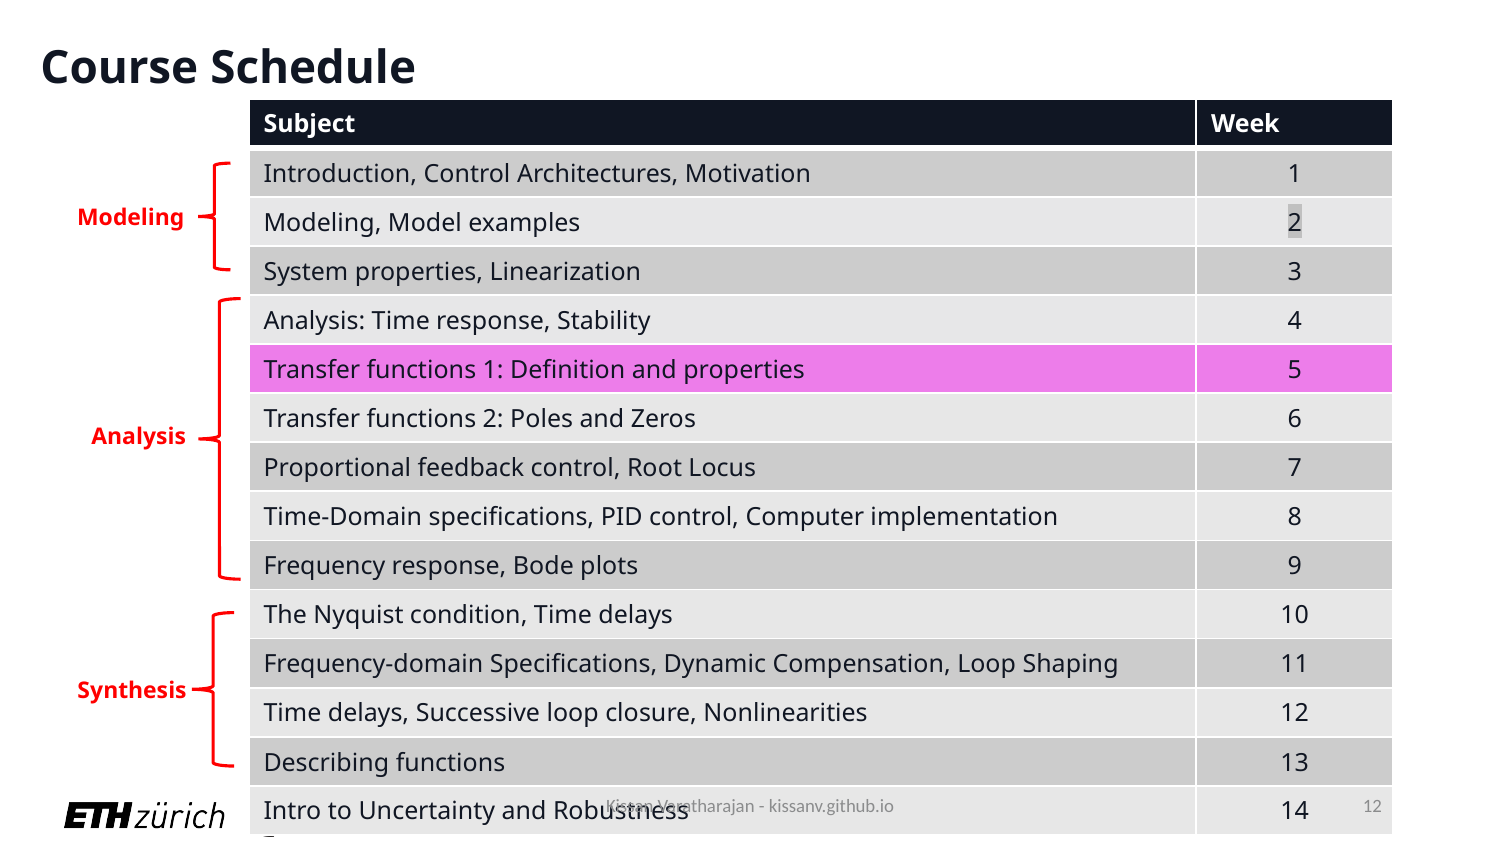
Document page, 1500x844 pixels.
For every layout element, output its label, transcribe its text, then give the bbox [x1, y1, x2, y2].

text_box [198, 162, 231, 271]
table_cell Frequency response, Bode plots [250, 541, 1195, 589]
table_cell System properties, Linearization [250, 247, 1195, 294]
table_cell 14 [1197, 827, 1392, 834]
table_cell 6 [1197, 394, 1392, 441]
picture [38, 776, 293, 844]
text_box [198, 298, 241, 580]
table_header Week [1197, 100, 1392, 145]
table_header Subject [250, 100, 1195, 145]
table_cell Transfer functions 2: Poles and Zeros [250, 394, 1195, 441]
footer Kissan Varatharajan - kissanv.github.io [496, 782, 1004, 827]
table_cell 11 [1197, 639, 1392, 687]
table_cell 2 [1197, 198, 1392, 245]
table_cell 5 [1197, 345, 1392, 392]
table_cell Time-Domain specifications, PID control, Computer implementation [250, 492, 1195, 540]
table_cell 4 [1197, 296, 1392, 343]
table_cell Proportional feedback control, Root Locus [250, 443, 1195, 490]
table_cell 10 [1197, 590, 1392, 638]
table_cell Intro to Uncertainty and Robustness [250, 787, 1195, 834]
table_cell 8 [1197, 492, 1392, 540]
table_cell 9 [1197, 541, 1392, 589]
text_box Synthesis [62, 667, 202, 711]
text_box [191, 612, 235, 767]
table_cell Introduction, Control Architectures, Motivation [250, 151, 1195, 196]
title Course Schedule [25, 0, 1320, 151]
table_cell Analysis: Time response, Stability [250, 296, 1195, 343]
table_cell 3 [1197, 247, 1392, 294]
table_cell Frequency-domain Specifications, Dynamic Compensation, Loop Shaping [250, 639, 1195, 687]
text_box Modeling [62, 195, 200, 238]
table_cell The Nyquist condition, Time delays [250, 590, 1195, 638]
table_cell Describing functions [250, 738, 1195, 785]
table_cell 12 [1197, 689, 1392, 736]
table_cell Time delays, Successive loop closure, Nonlinearities [250, 689, 1195, 736]
table_cell 1 [1197, 151, 1392, 196]
table_cell 7 [1197, 443, 1392, 490]
slide_number 12 [1059, 782, 1397, 827]
text_box Analysis [76, 414, 201, 457]
table_cell 13 [1197, 738, 1392, 782]
table_cell Modeling, Model examples [250, 198, 1195, 245]
table_cell Transfer functions 1: Definition and properties [250, 345, 1195, 392]
